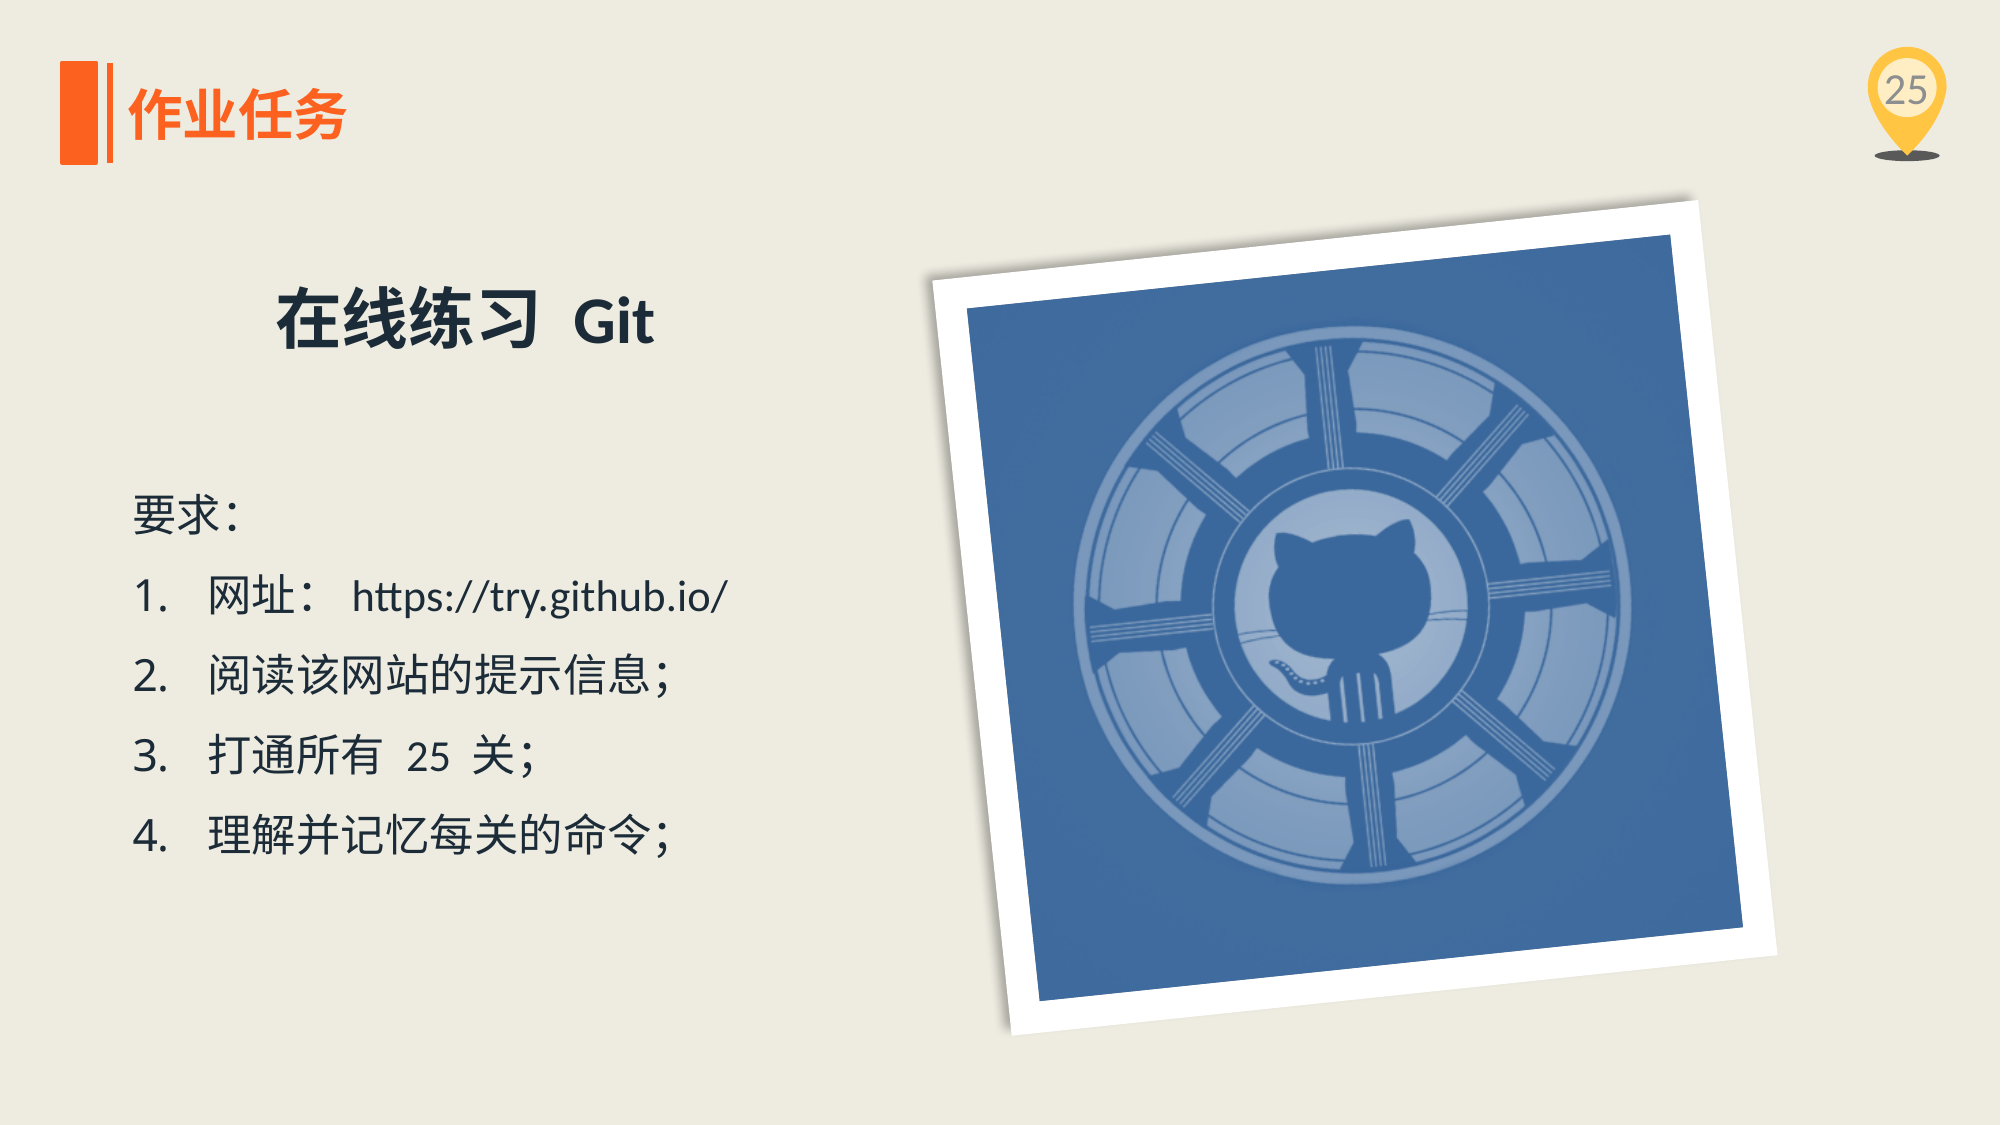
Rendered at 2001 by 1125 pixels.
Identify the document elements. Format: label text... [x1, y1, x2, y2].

text_box [60, 61, 98, 165]
picture [1000, 269, 1709, 967]
slide_number 25 [1673, 57, 2000, 118]
text_box 要求： 网址：https://try.github.io/ 阅读该网站的提示信息； 打通所有 25 关； 理解并记忆每关的命令； [117, 453, 812, 868]
text_box [925, 338, 996, 1011]
text_box [925, 291, 1001, 1011]
text_box 作业任务 [115, 72, 577, 154]
text_box 在线练习 Git [260, 269, 671, 365]
text_box [1257, 280, 1868, 1011]
